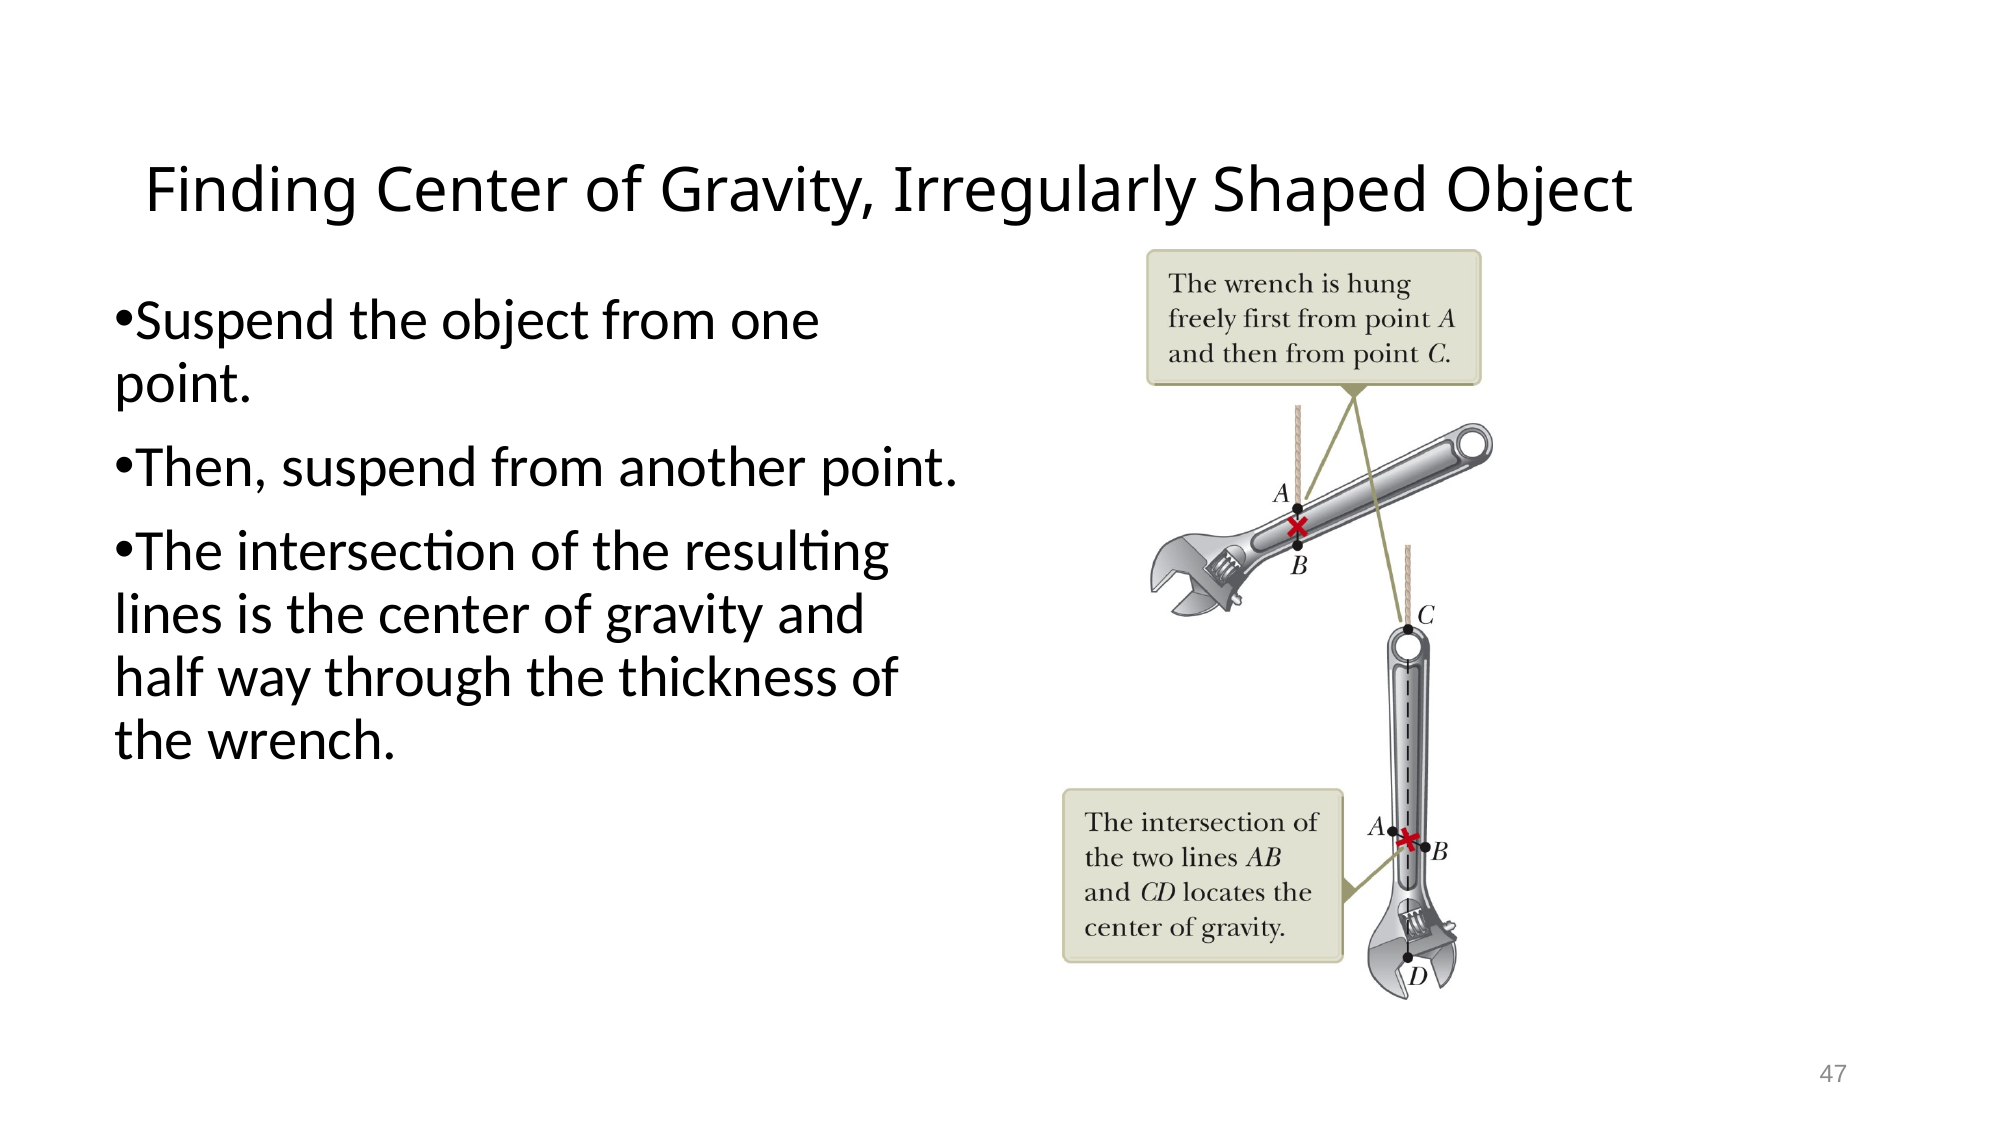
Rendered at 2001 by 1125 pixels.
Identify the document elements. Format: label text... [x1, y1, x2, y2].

picture [1062, 249, 1493, 1000]
title Finding Center of Gravity, Irregularly Shaped Object [129, 149, 1944, 233]
list Suspend the object from one point. Then, suspend from another point. The intersection of the resulting lines is the center of gravity and half way through the thickness of the wrench. [99, 282, 984, 1006]
slide_number 47 [1412, 1042, 1863, 1103]
